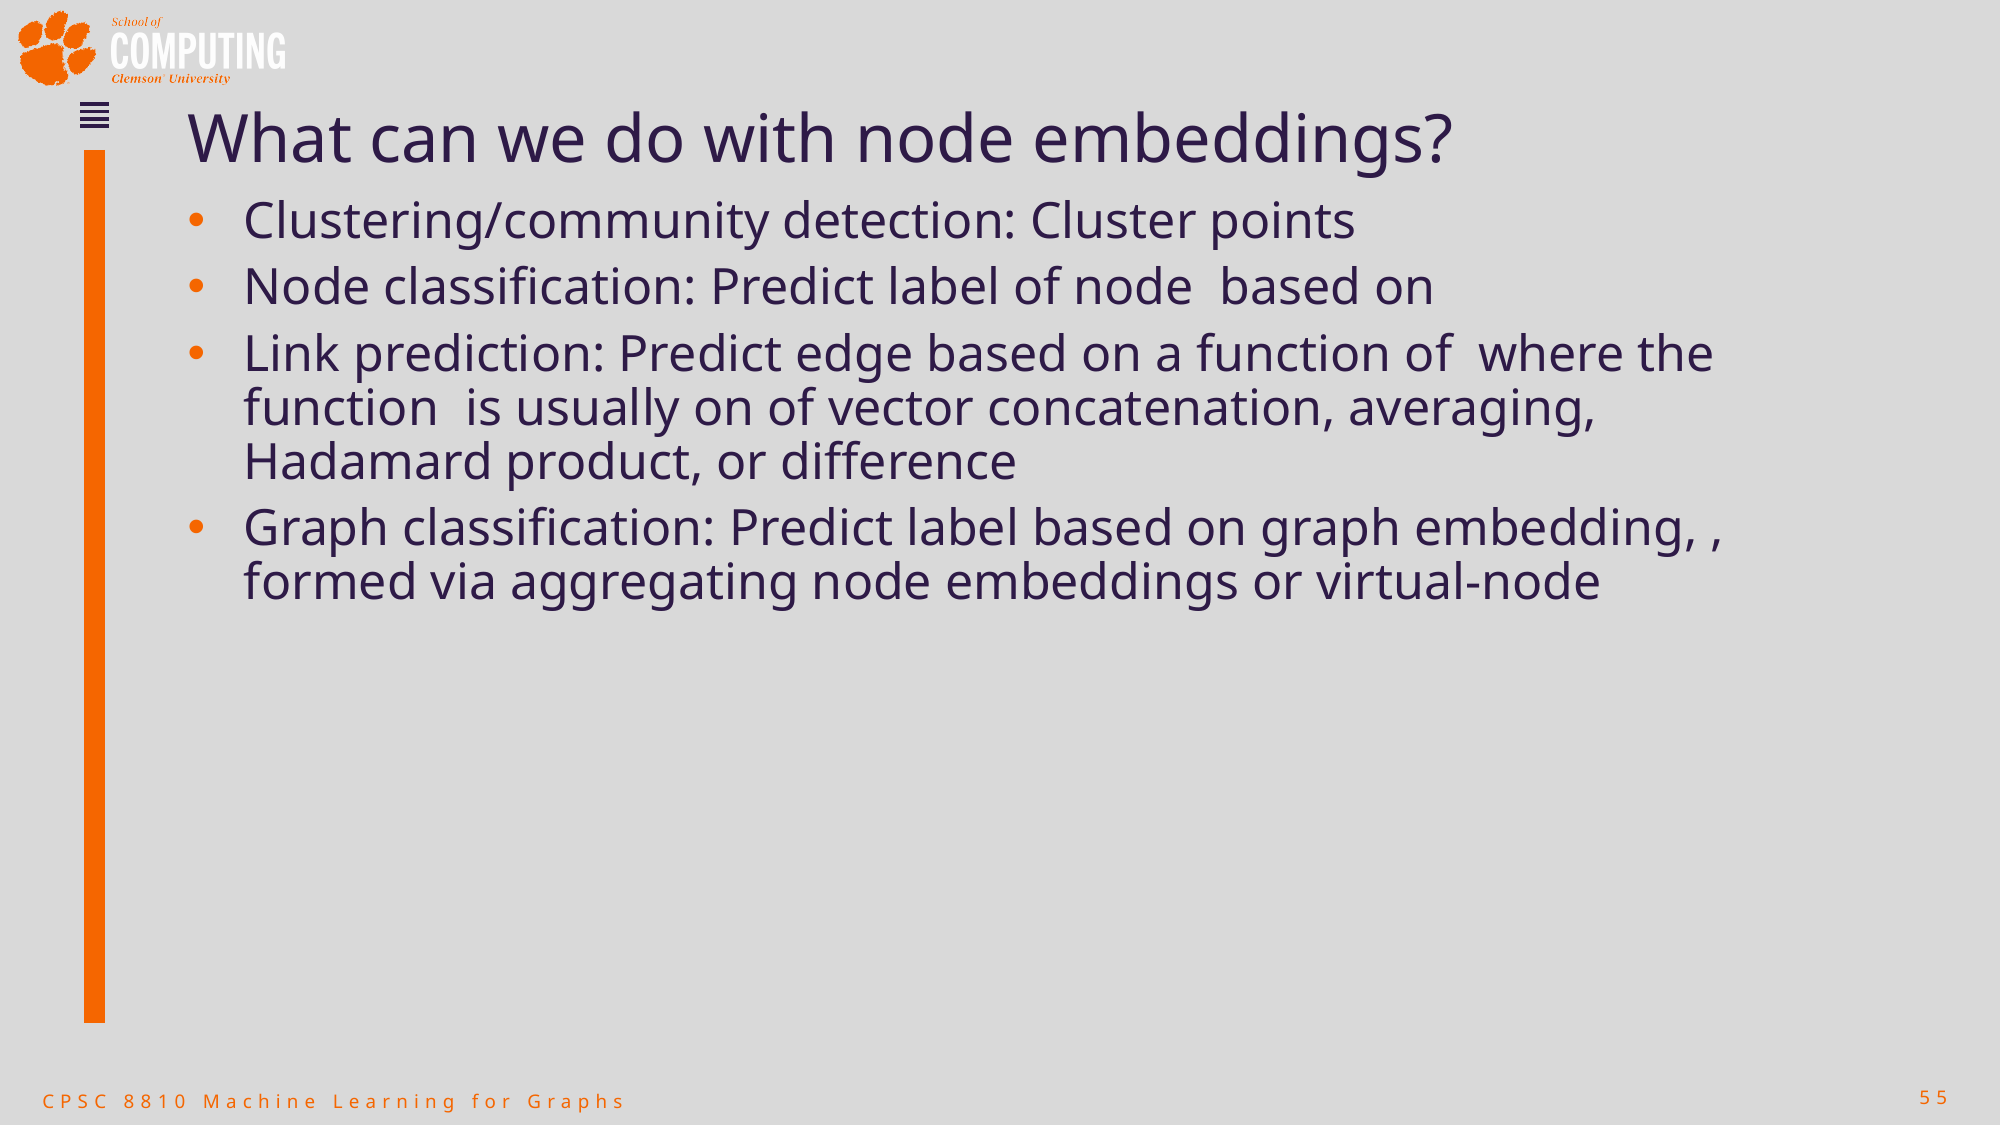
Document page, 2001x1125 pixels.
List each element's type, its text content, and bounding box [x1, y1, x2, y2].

title What can we do with node embeddings? [187, 104, 1913, 178]
picture [18, 10, 285, 86]
